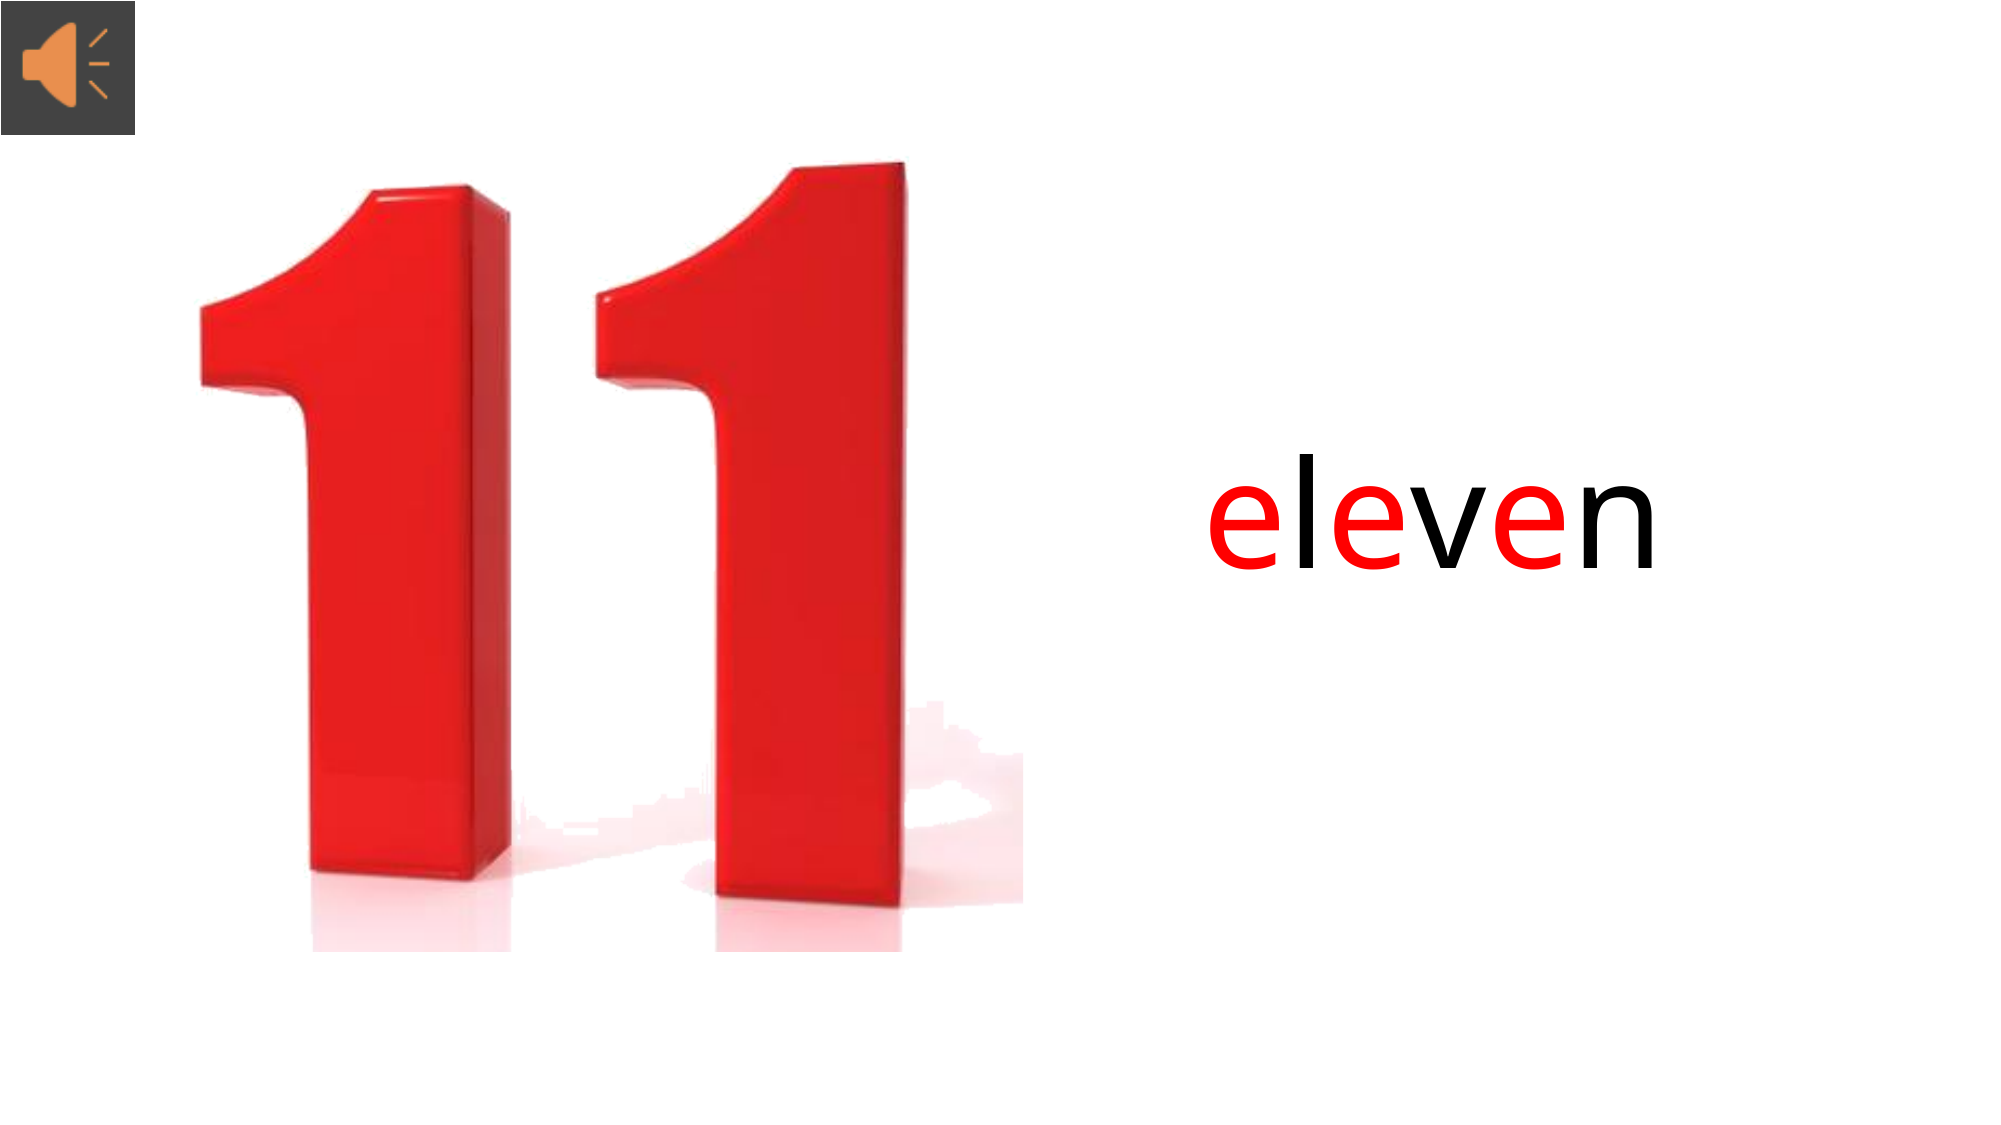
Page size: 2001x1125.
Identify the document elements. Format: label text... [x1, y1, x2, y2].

picture [168, 128, 1024, 952]
picture [0, 0, 136, 136]
text_box eleven [1188, 410, 1790, 638]
